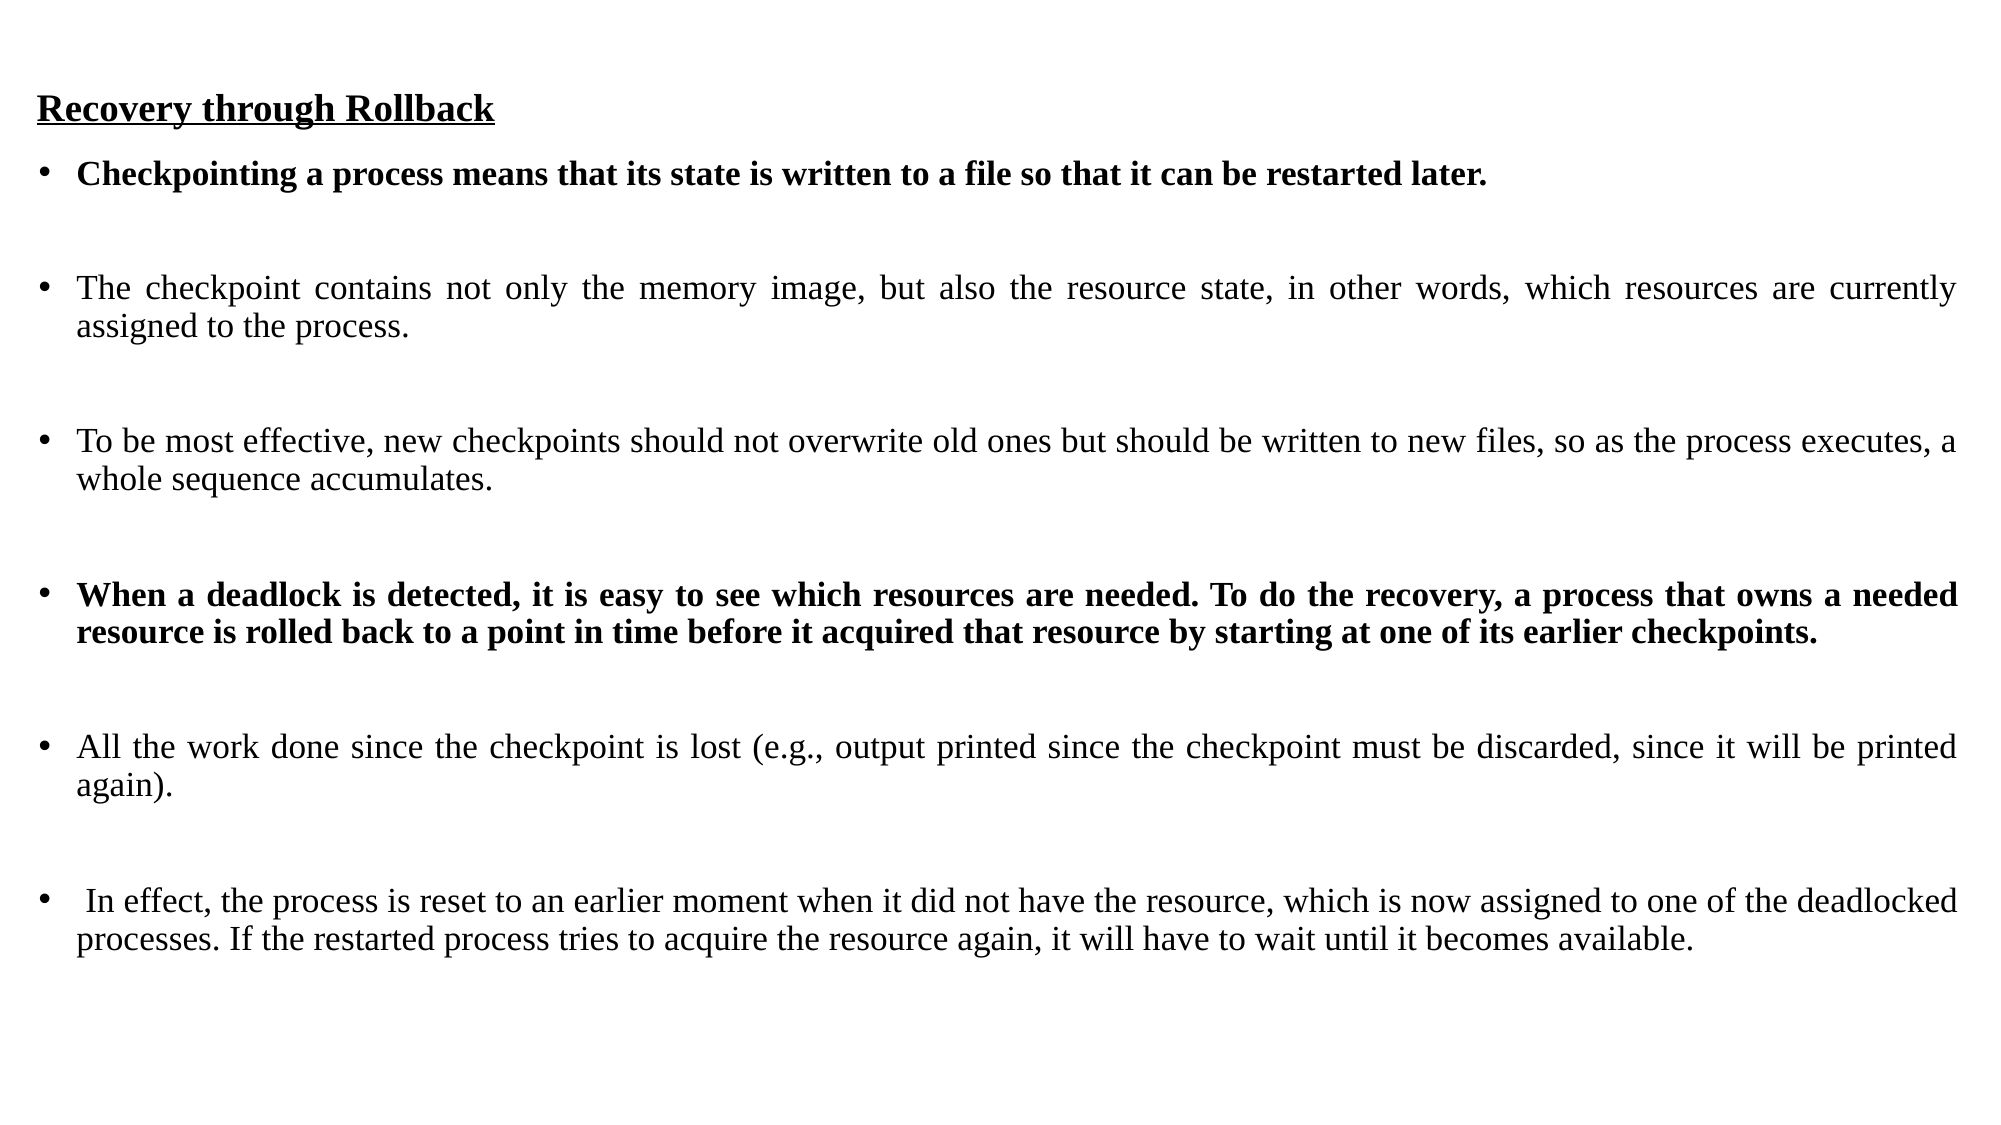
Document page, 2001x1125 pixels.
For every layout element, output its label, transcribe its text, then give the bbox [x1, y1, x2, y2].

list Checkpointing a process means that its state is written to a file so that it can be restarted later. The checkpoint contains not only the memory image, but also the resource state, in other words, which resources are currently assigned to the process. To be most effective, new checkpoints should not overwrite old ones but should be written to new files, so as the process executes, a whole sequence accumulates. When a deadlock is detected, it is easy to see which resources are needed. To do the recovery, a process that owns a needed resource is rolled back to a point in time before it acquired that resource by starting at one of its earlier checkpoints. All the work done since the checkpoint is lost (e.g., output printed since the checkpoint must be discarded, since it will be printed again). In effect, the process is reset to an earlier moment when it did not have the resource, which is now assigned to one of the deadlocked processes. If the restarted process tries to acquire the resource again, it will have to wait until it becomes available. [23, 147, 1977, 978]
title Recovery through Rollback [0, 37, 1863, 161]
